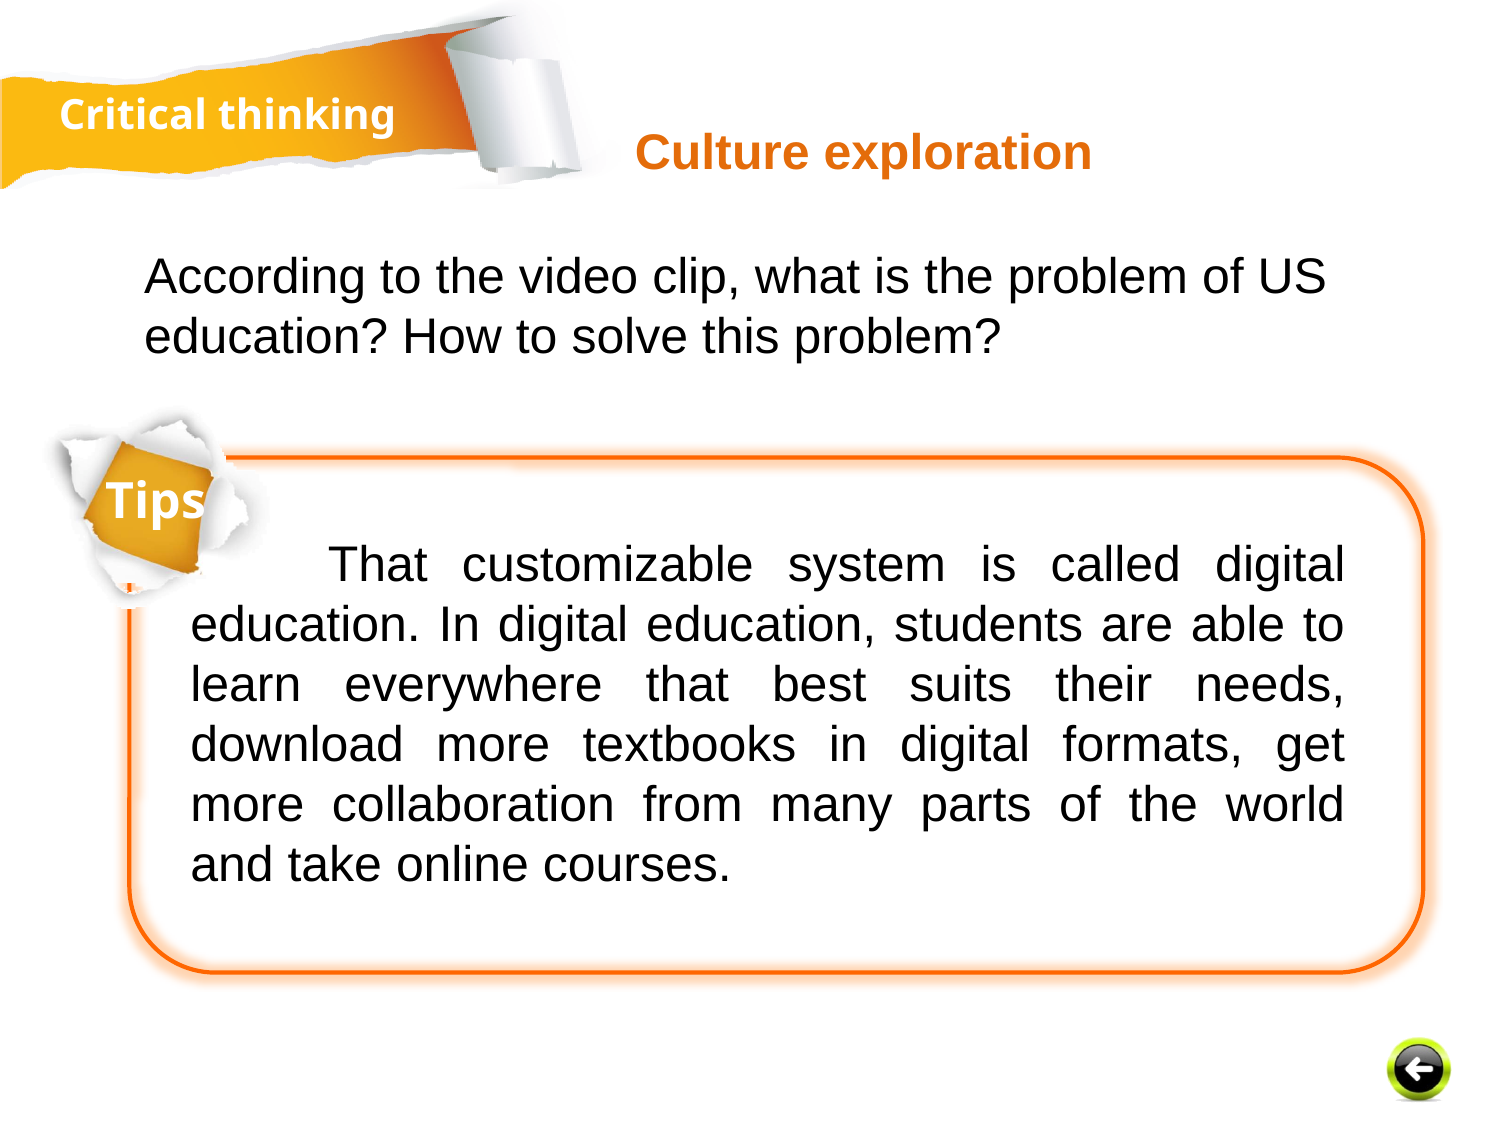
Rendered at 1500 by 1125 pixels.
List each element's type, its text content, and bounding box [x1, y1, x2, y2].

picture [34, 386, 273, 611]
text_box That customizable system is called digital education. In digital education, students are able to learn everywhere that best suits their needs, download more textbooks in digital formats, get more collaboration from many parts of the world and take online courses. [175, 523, 1361, 899]
picture [0, 0, 621, 190]
text_box Culture exploration [625, 111, 1181, 187]
picture [1381, 1031, 1454, 1107]
text_box According to the video clip, what is the problem of US education? How to solve this problem? [129, 236, 1402, 371]
text_box [127, 455, 1426, 975]
